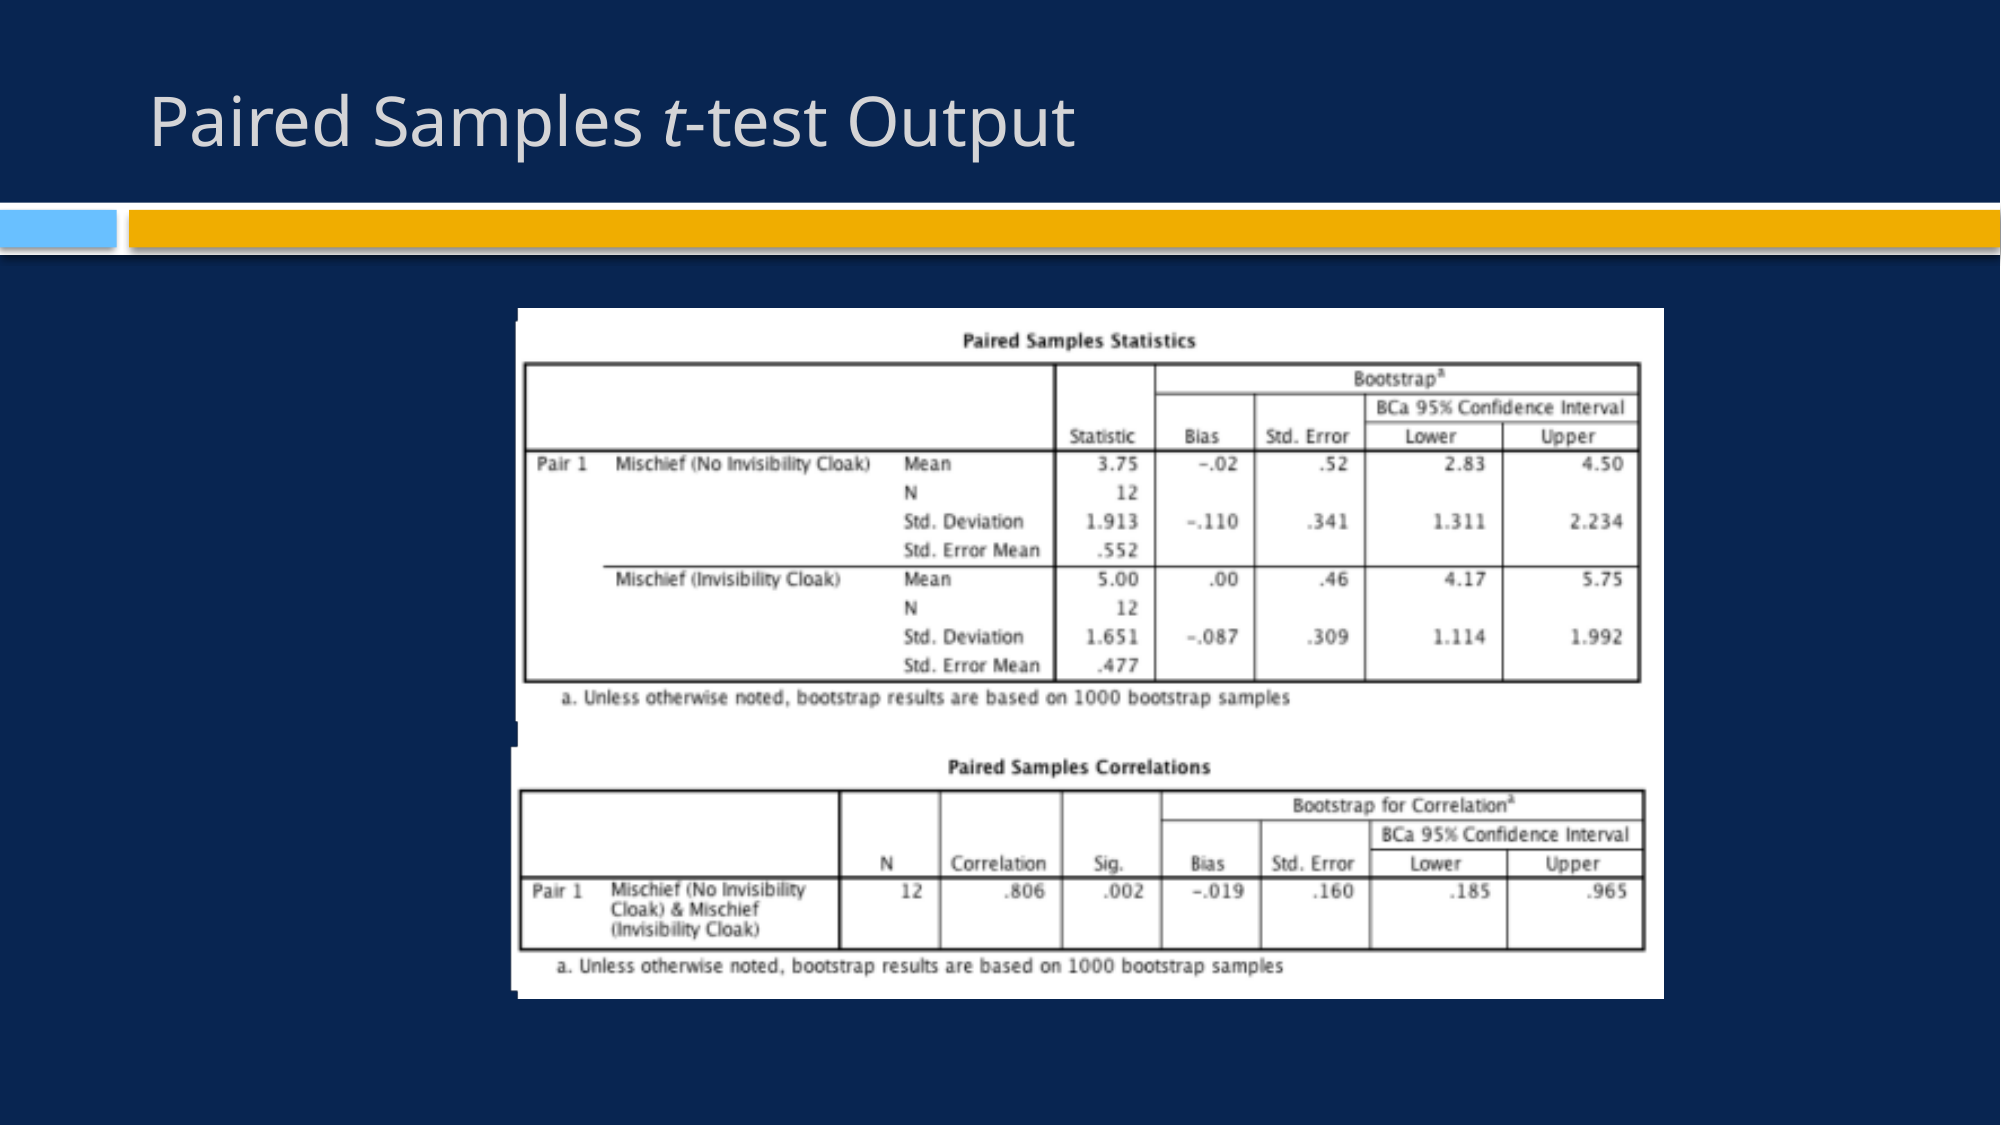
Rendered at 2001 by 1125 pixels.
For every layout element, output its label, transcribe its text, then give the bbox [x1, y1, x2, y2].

picture [499, 307, 1665, 999]
title Paired Samples t-test Output [133, 37, 1917, 201]
